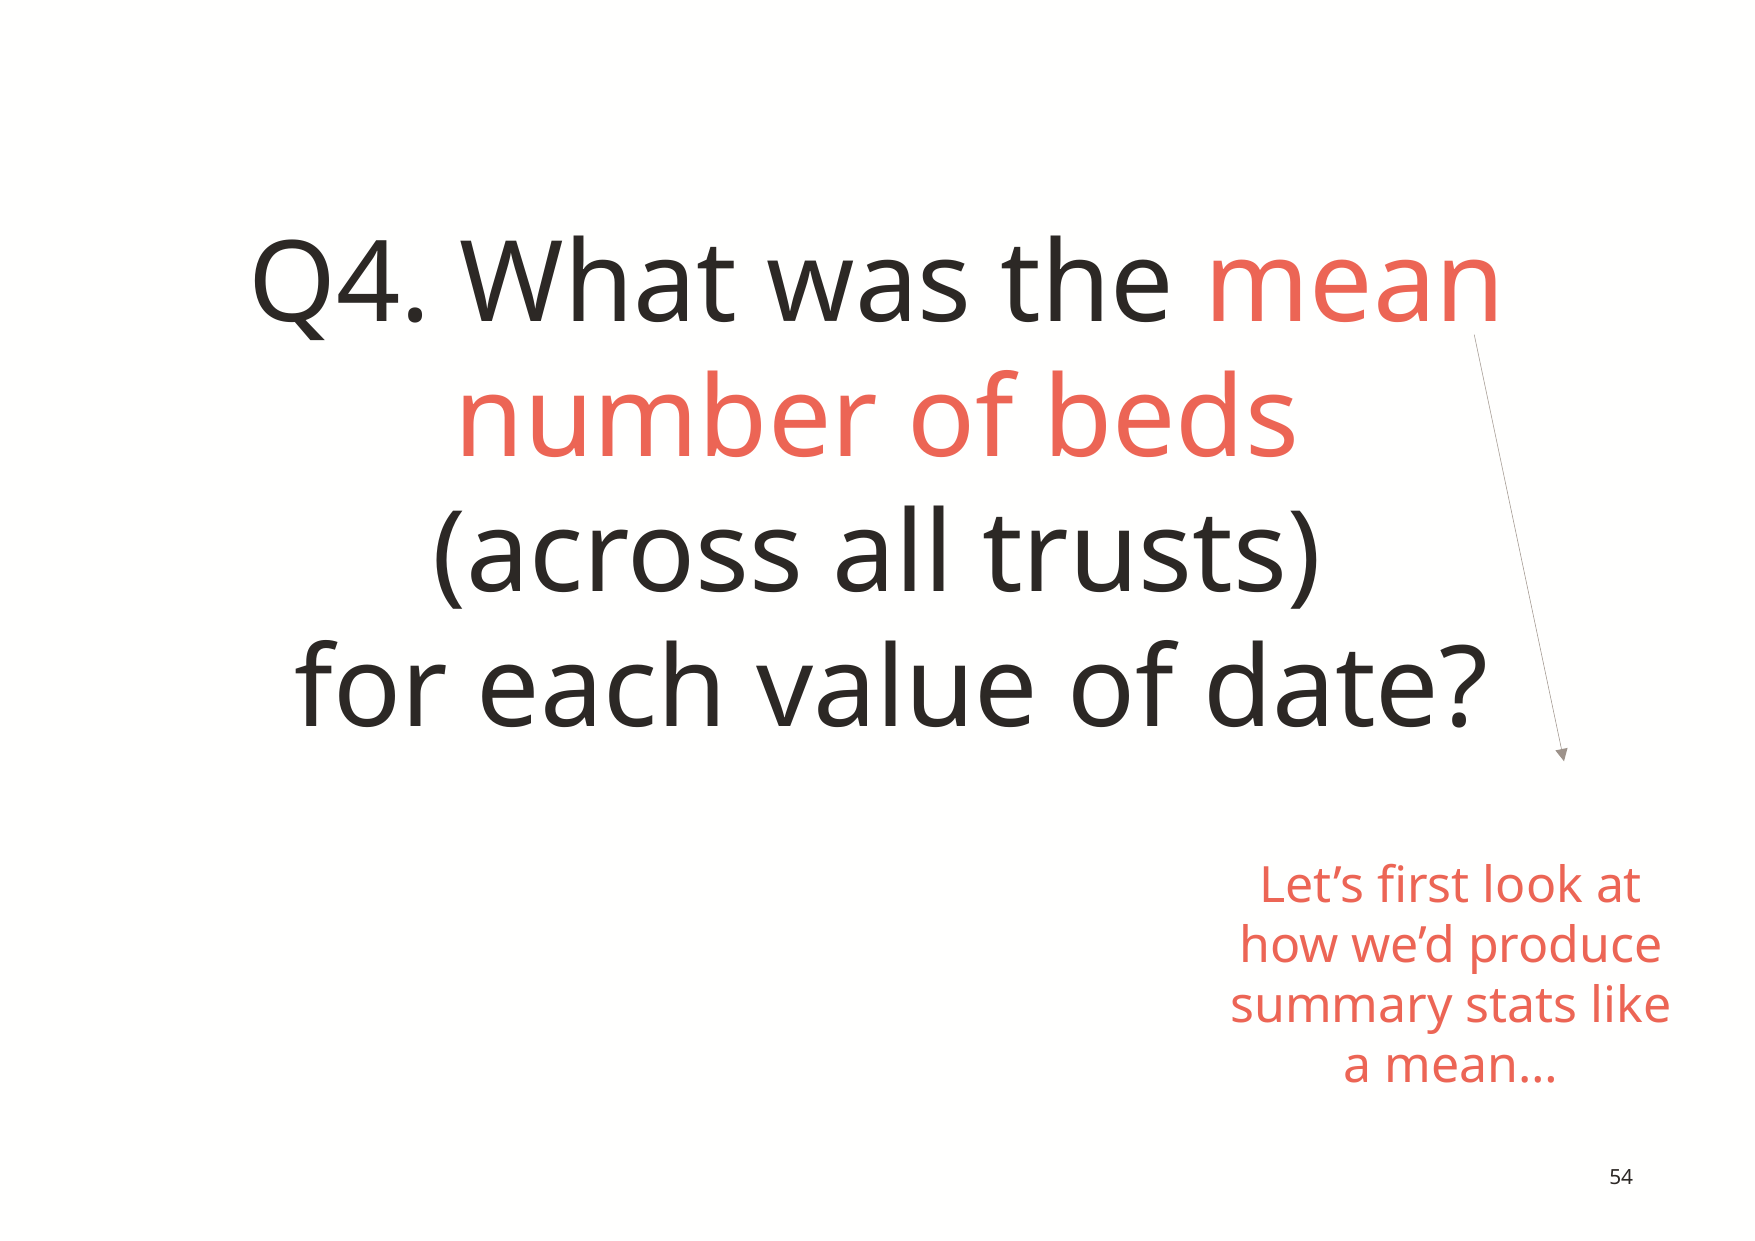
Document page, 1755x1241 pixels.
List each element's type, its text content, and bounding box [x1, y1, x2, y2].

list [41, 335, 1719, 1152]
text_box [1474, 334, 1565, 762]
slide_number 54 [1526, 1151, 1645, 1211]
title Q4. What was the mean number of beds (across all trusts) for each value of date? [109, 182, 1645, 335]
text_box Let’s first look at how we’d produce summary stats like a mean… [1204, 845, 1698, 1101]
